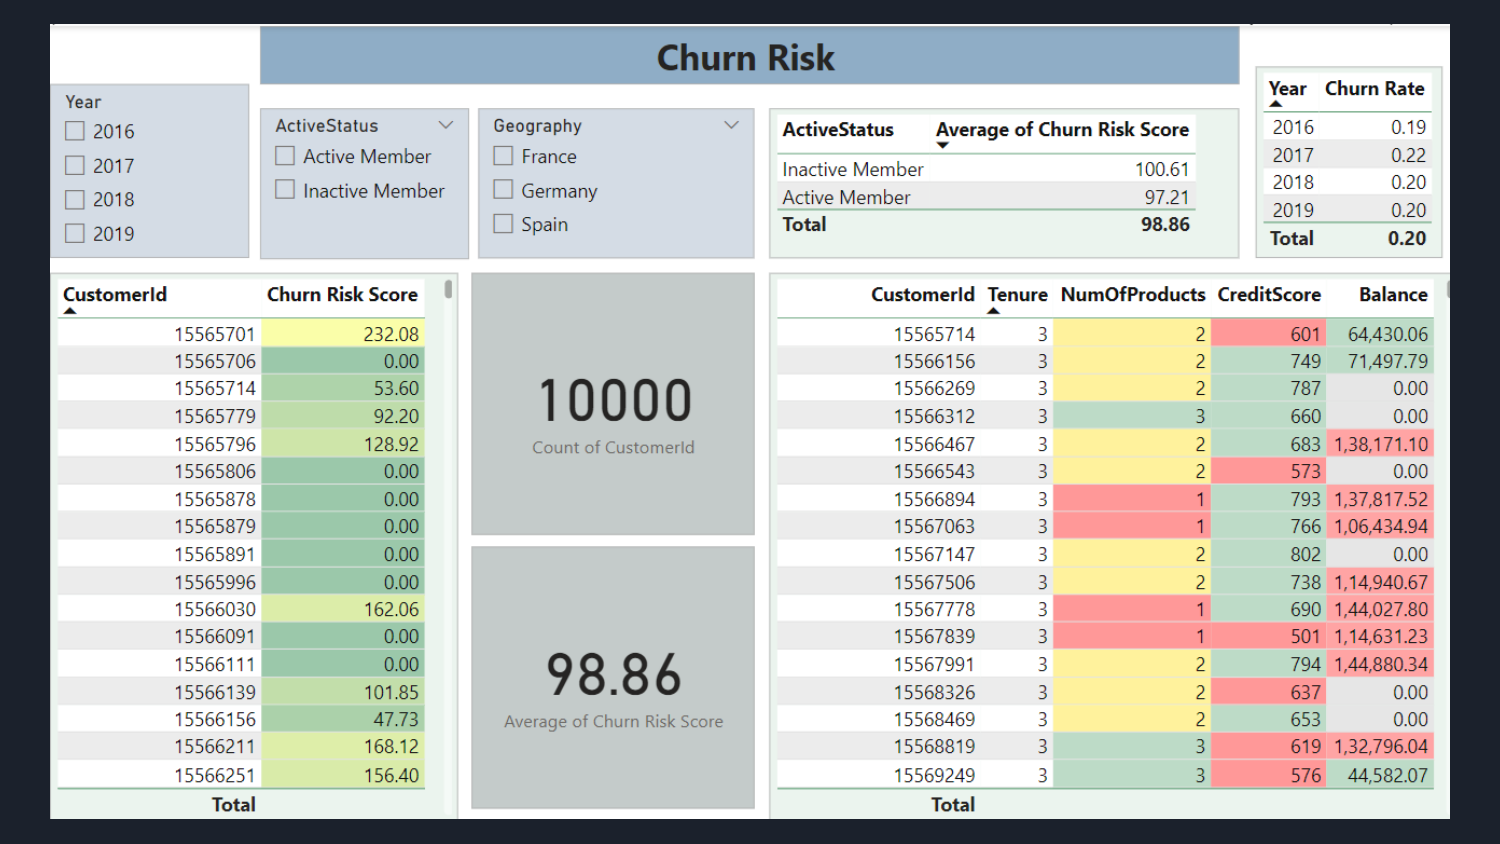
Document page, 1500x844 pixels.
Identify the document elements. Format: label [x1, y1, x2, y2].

picture [50, 24, 1450, 819]
